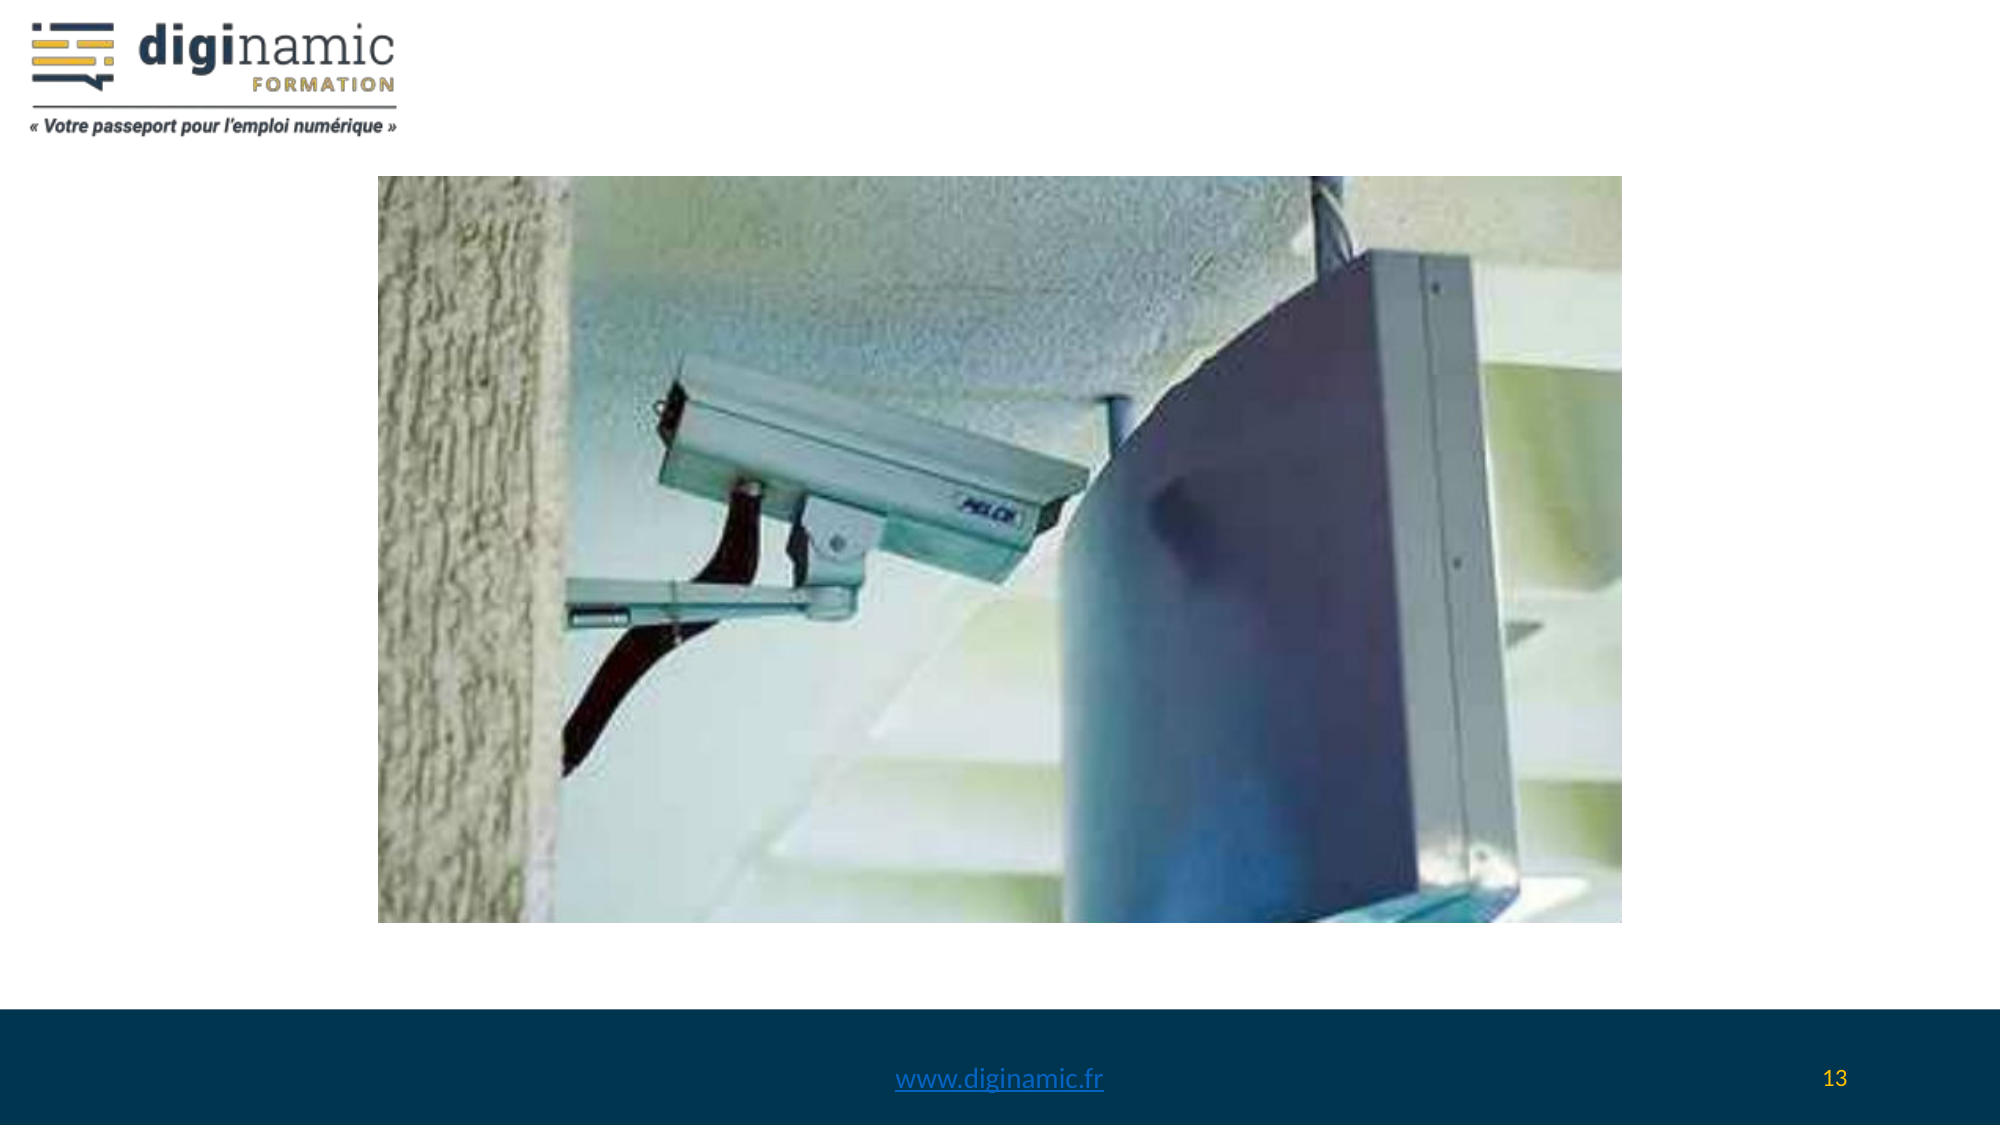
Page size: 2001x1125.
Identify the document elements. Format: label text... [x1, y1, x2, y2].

picture [378, 176, 1622, 923]
slide_number ‹#› [1817, 1060, 1852, 1125]
footer www.diginamic.fr [893, 1058, 1107, 1125]
picture [15, 20, 414, 138]
